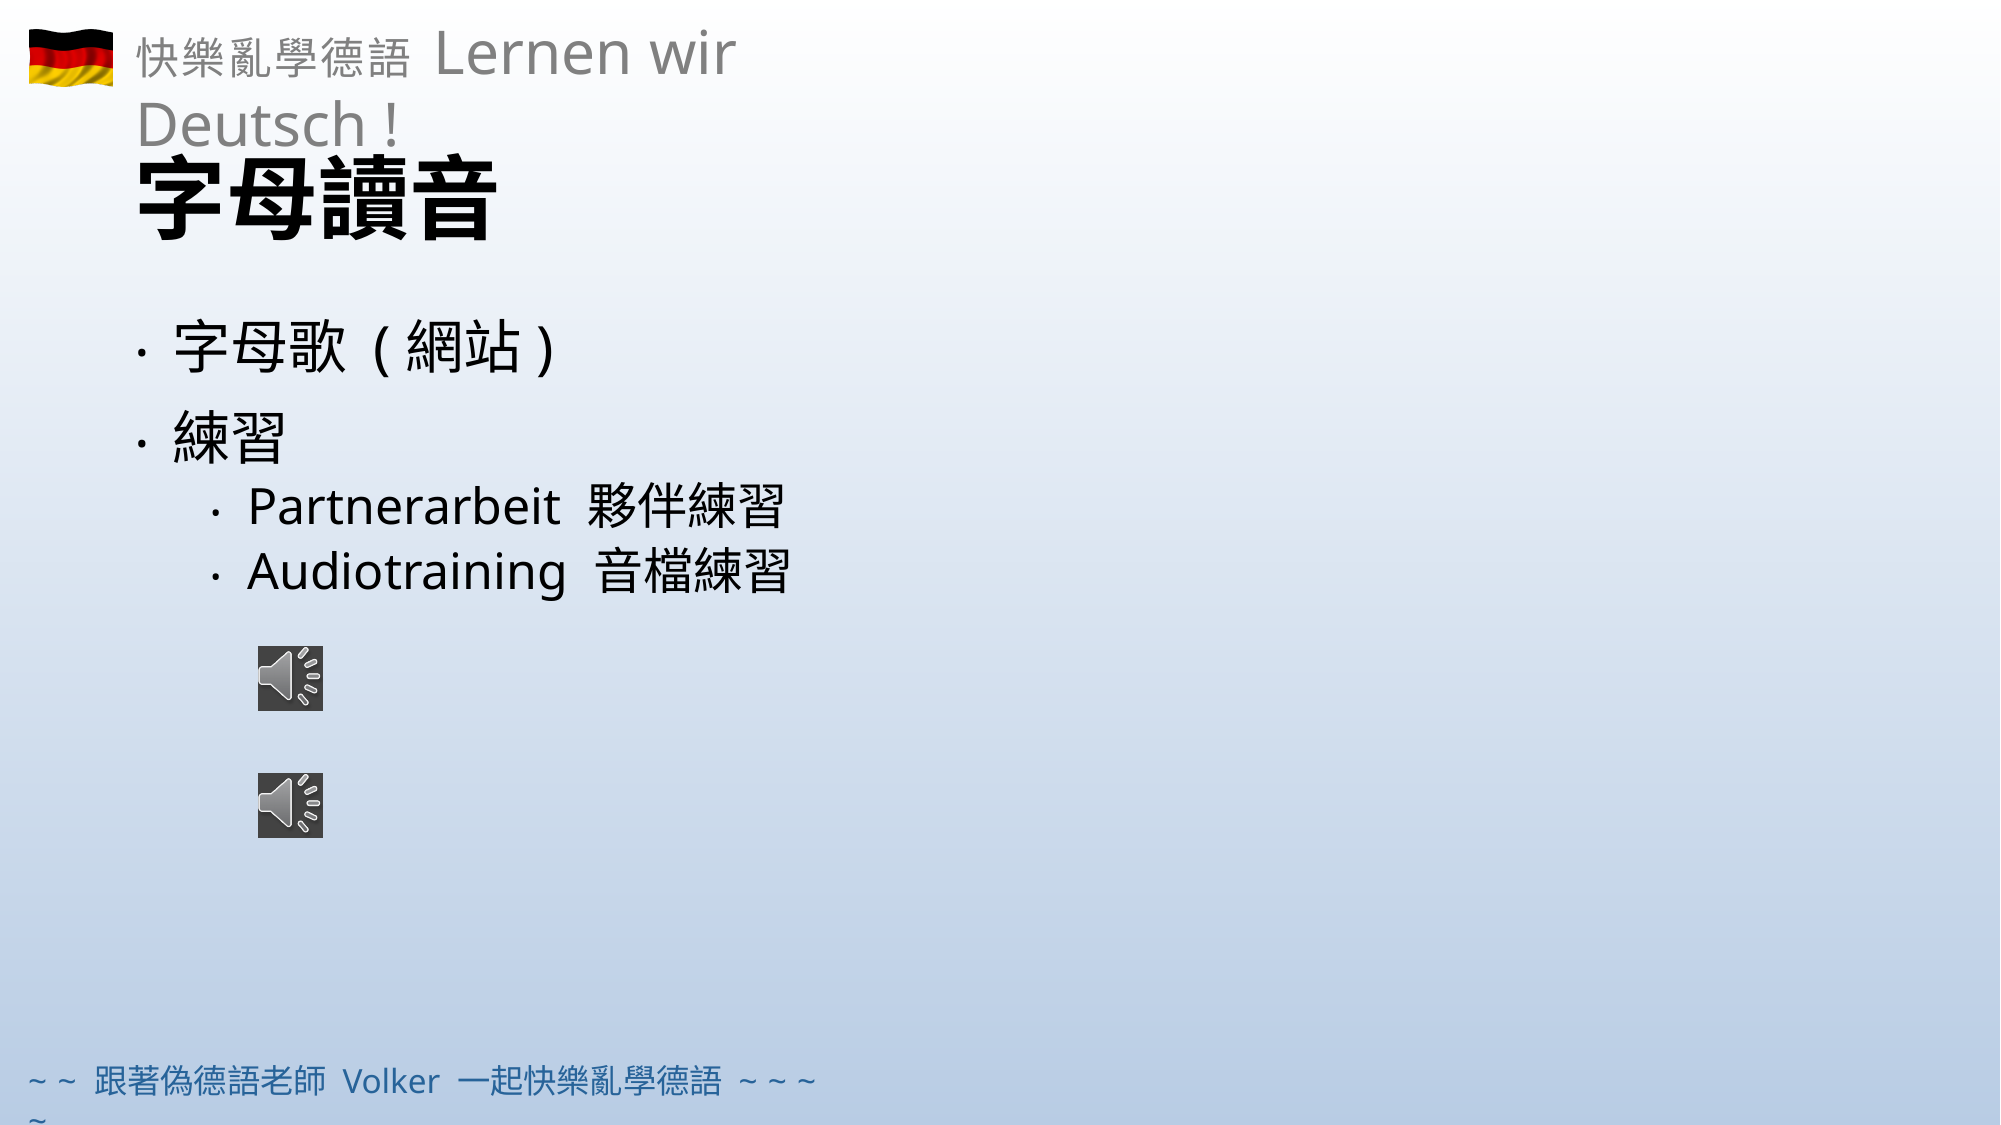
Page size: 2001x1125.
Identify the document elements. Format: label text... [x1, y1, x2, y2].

picture [257, 644, 324, 712]
list 字母歌 (網站) 練習 Partnerarbeit 夥伴練習 Audiotraining 音檔練習 [119, 302, 1845, 1017]
picture [257, 771, 324, 839]
picture [29, 27, 113, 90]
title 字母讀音 [119, 93, 1845, 302]
